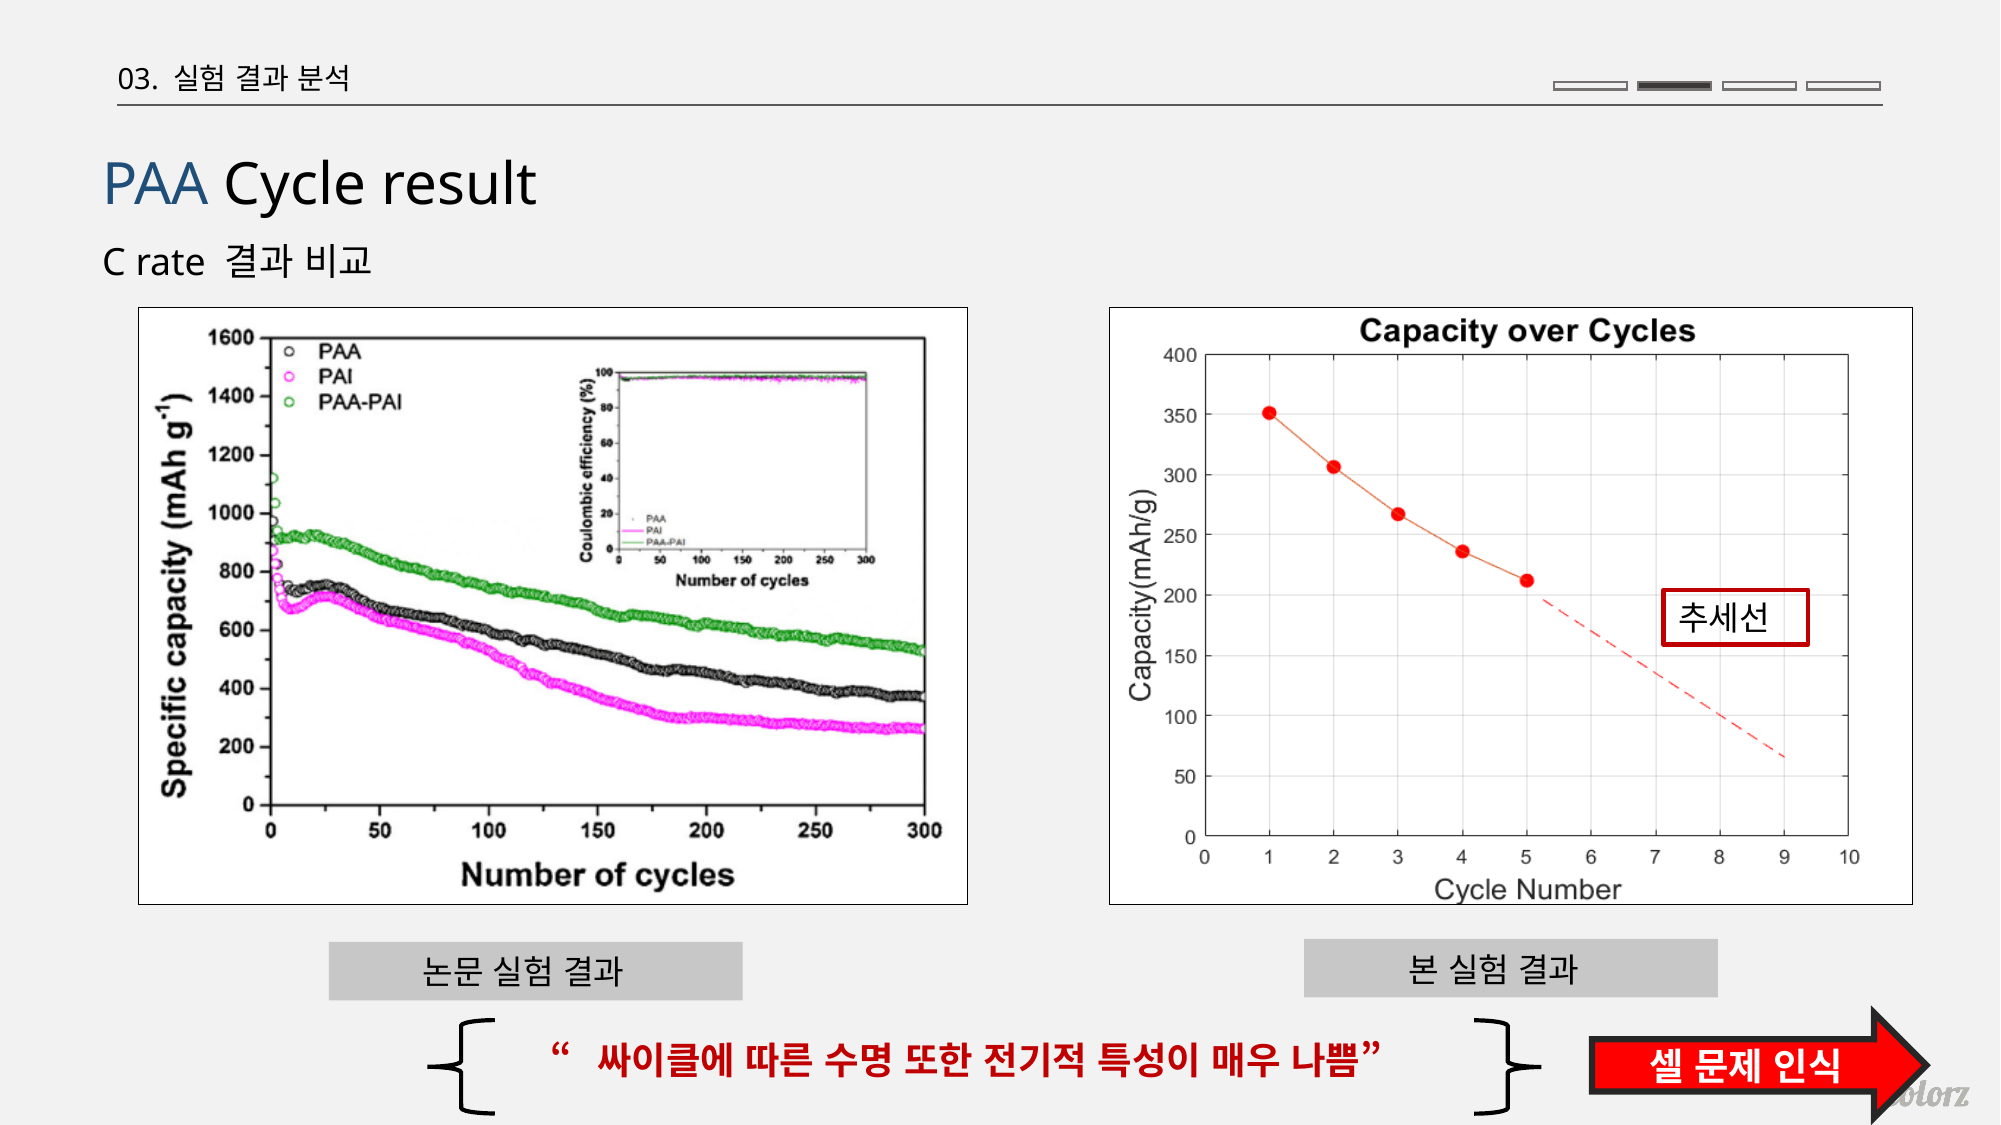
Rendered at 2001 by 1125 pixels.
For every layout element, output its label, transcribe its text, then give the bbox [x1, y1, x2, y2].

text_box [1722, 81, 1797, 91]
text_box 셀 문제 인식 [1913, 1050, 1928, 1076]
text_box 03. 실험 결과 분석 [102, 52, 386, 103]
text_box [1637, 81, 1712, 91]
picture [1913, 1076, 1973, 1108]
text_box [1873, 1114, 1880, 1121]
text_box [1806, 81, 1881, 91]
text_box [1553, 81, 1628, 91]
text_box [87, 103, 1913, 1114]
